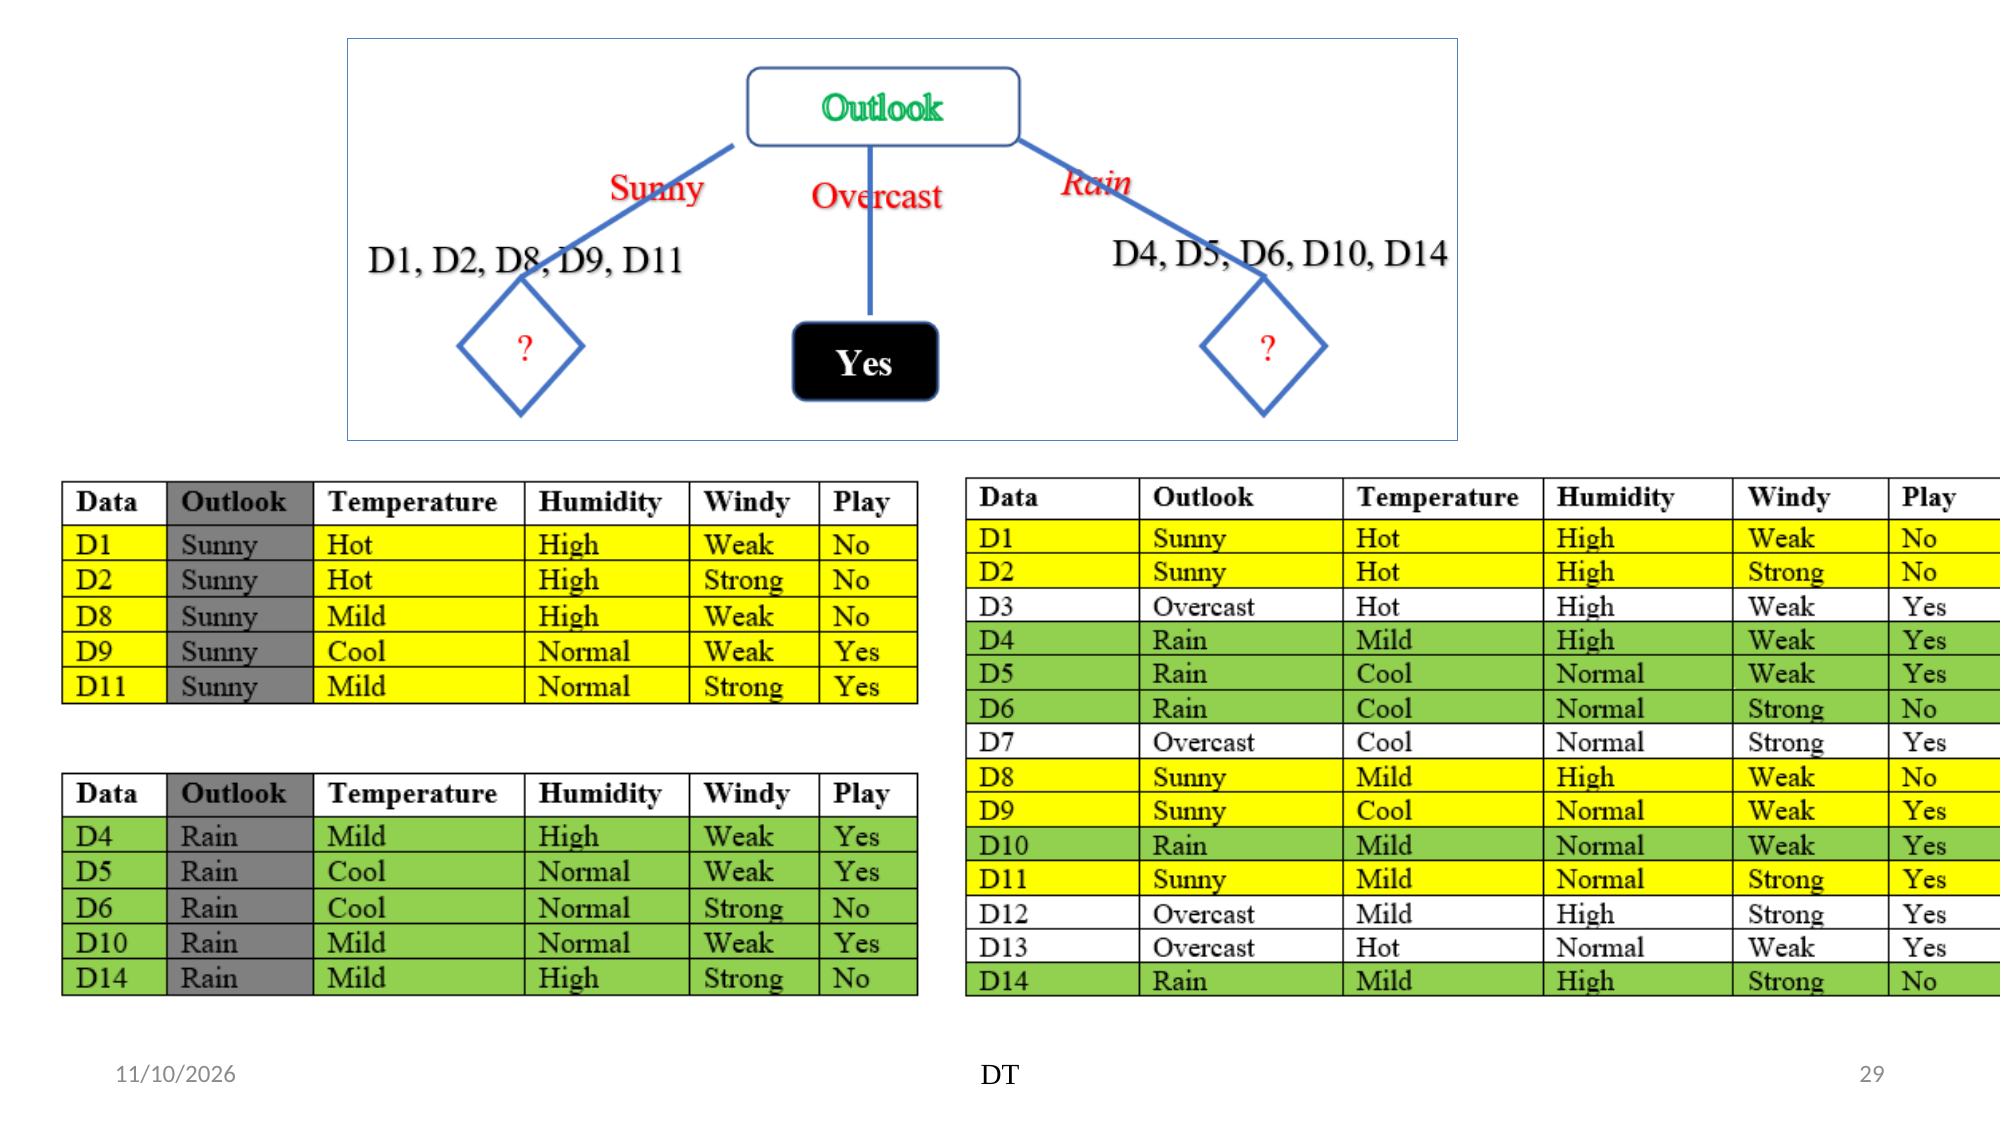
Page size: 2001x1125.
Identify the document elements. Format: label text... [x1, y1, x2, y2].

picture [44, 468, 932, 1008]
slide_number 29 [1433, 1042, 1900, 1103]
footer DT [683, 1042, 1317, 1103]
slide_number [99, 1042, 567, 1103]
picture [346, 38, 1458, 441]
picture [956, 468, 2000, 1008]
